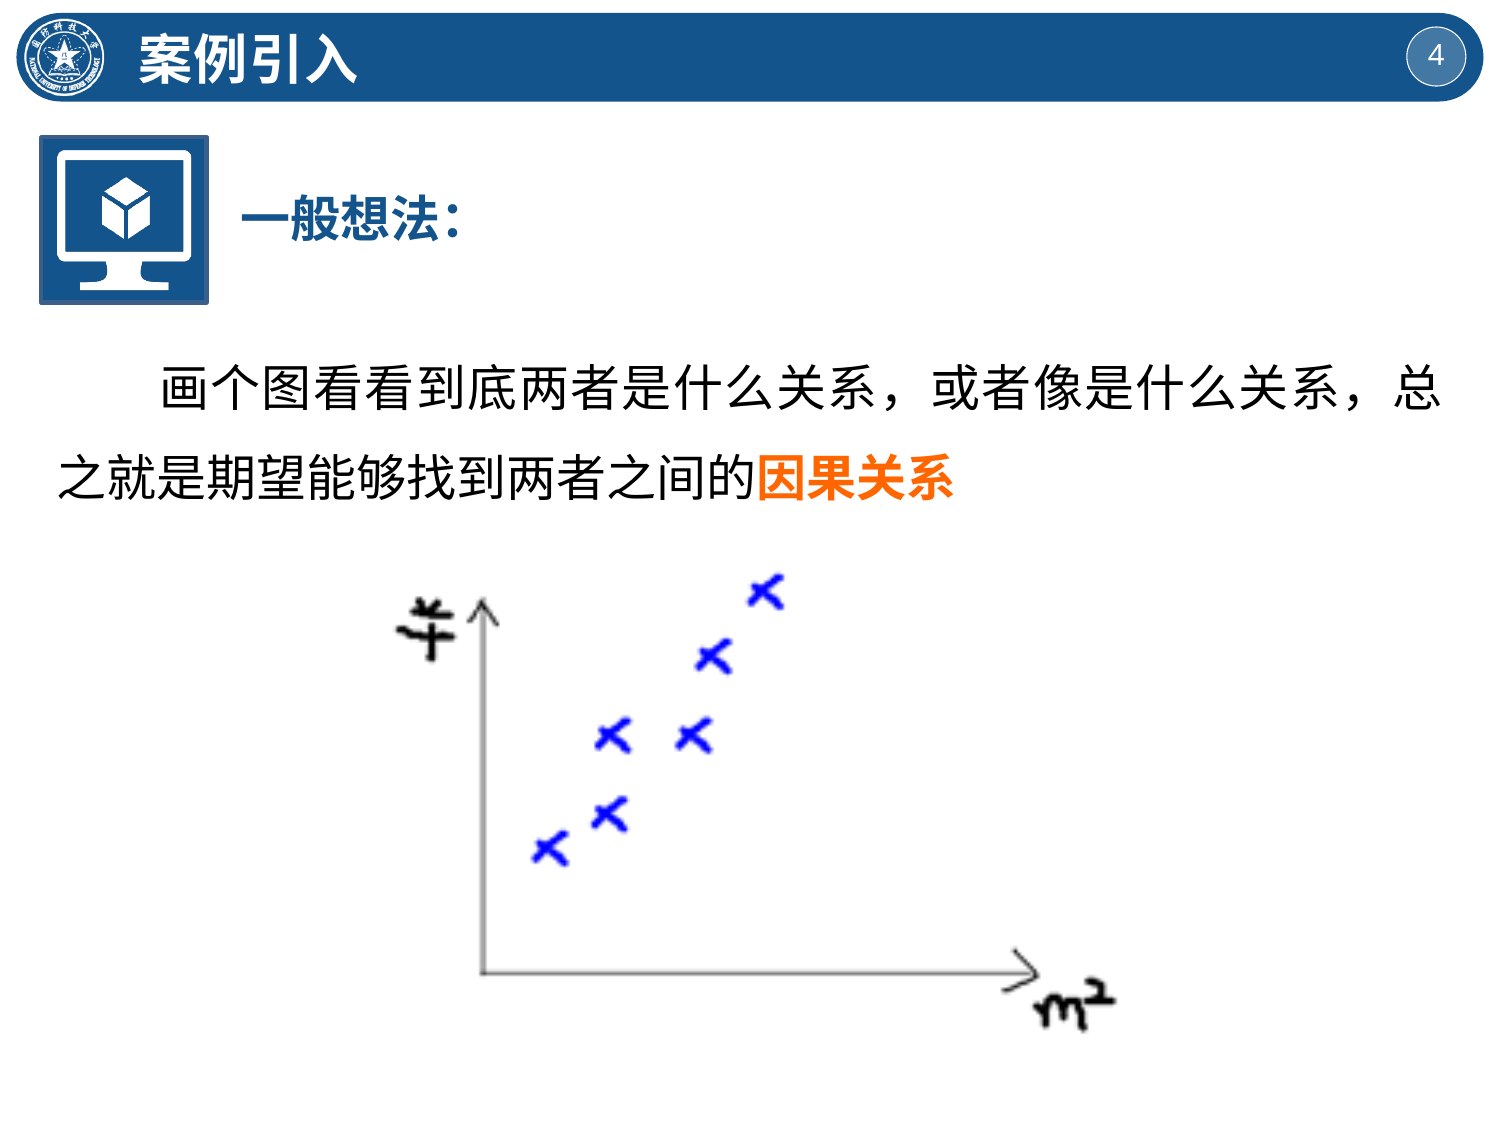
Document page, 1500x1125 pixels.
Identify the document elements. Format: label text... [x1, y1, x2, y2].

picture [371, 550, 1140, 1047]
text_box 一般想法： [225, 160, 583, 274]
text_box 案例引入 [123, 17, 514, 98]
text_box 画个图看看到底两者是什么关系，或者像是什么关系，总之就是期望能够找到两者之间的因果关系 [41, 318, 1459, 514]
picture [16, 9, 111, 104]
text_box [39, 135, 209, 305]
picture [55, 141, 192, 300]
